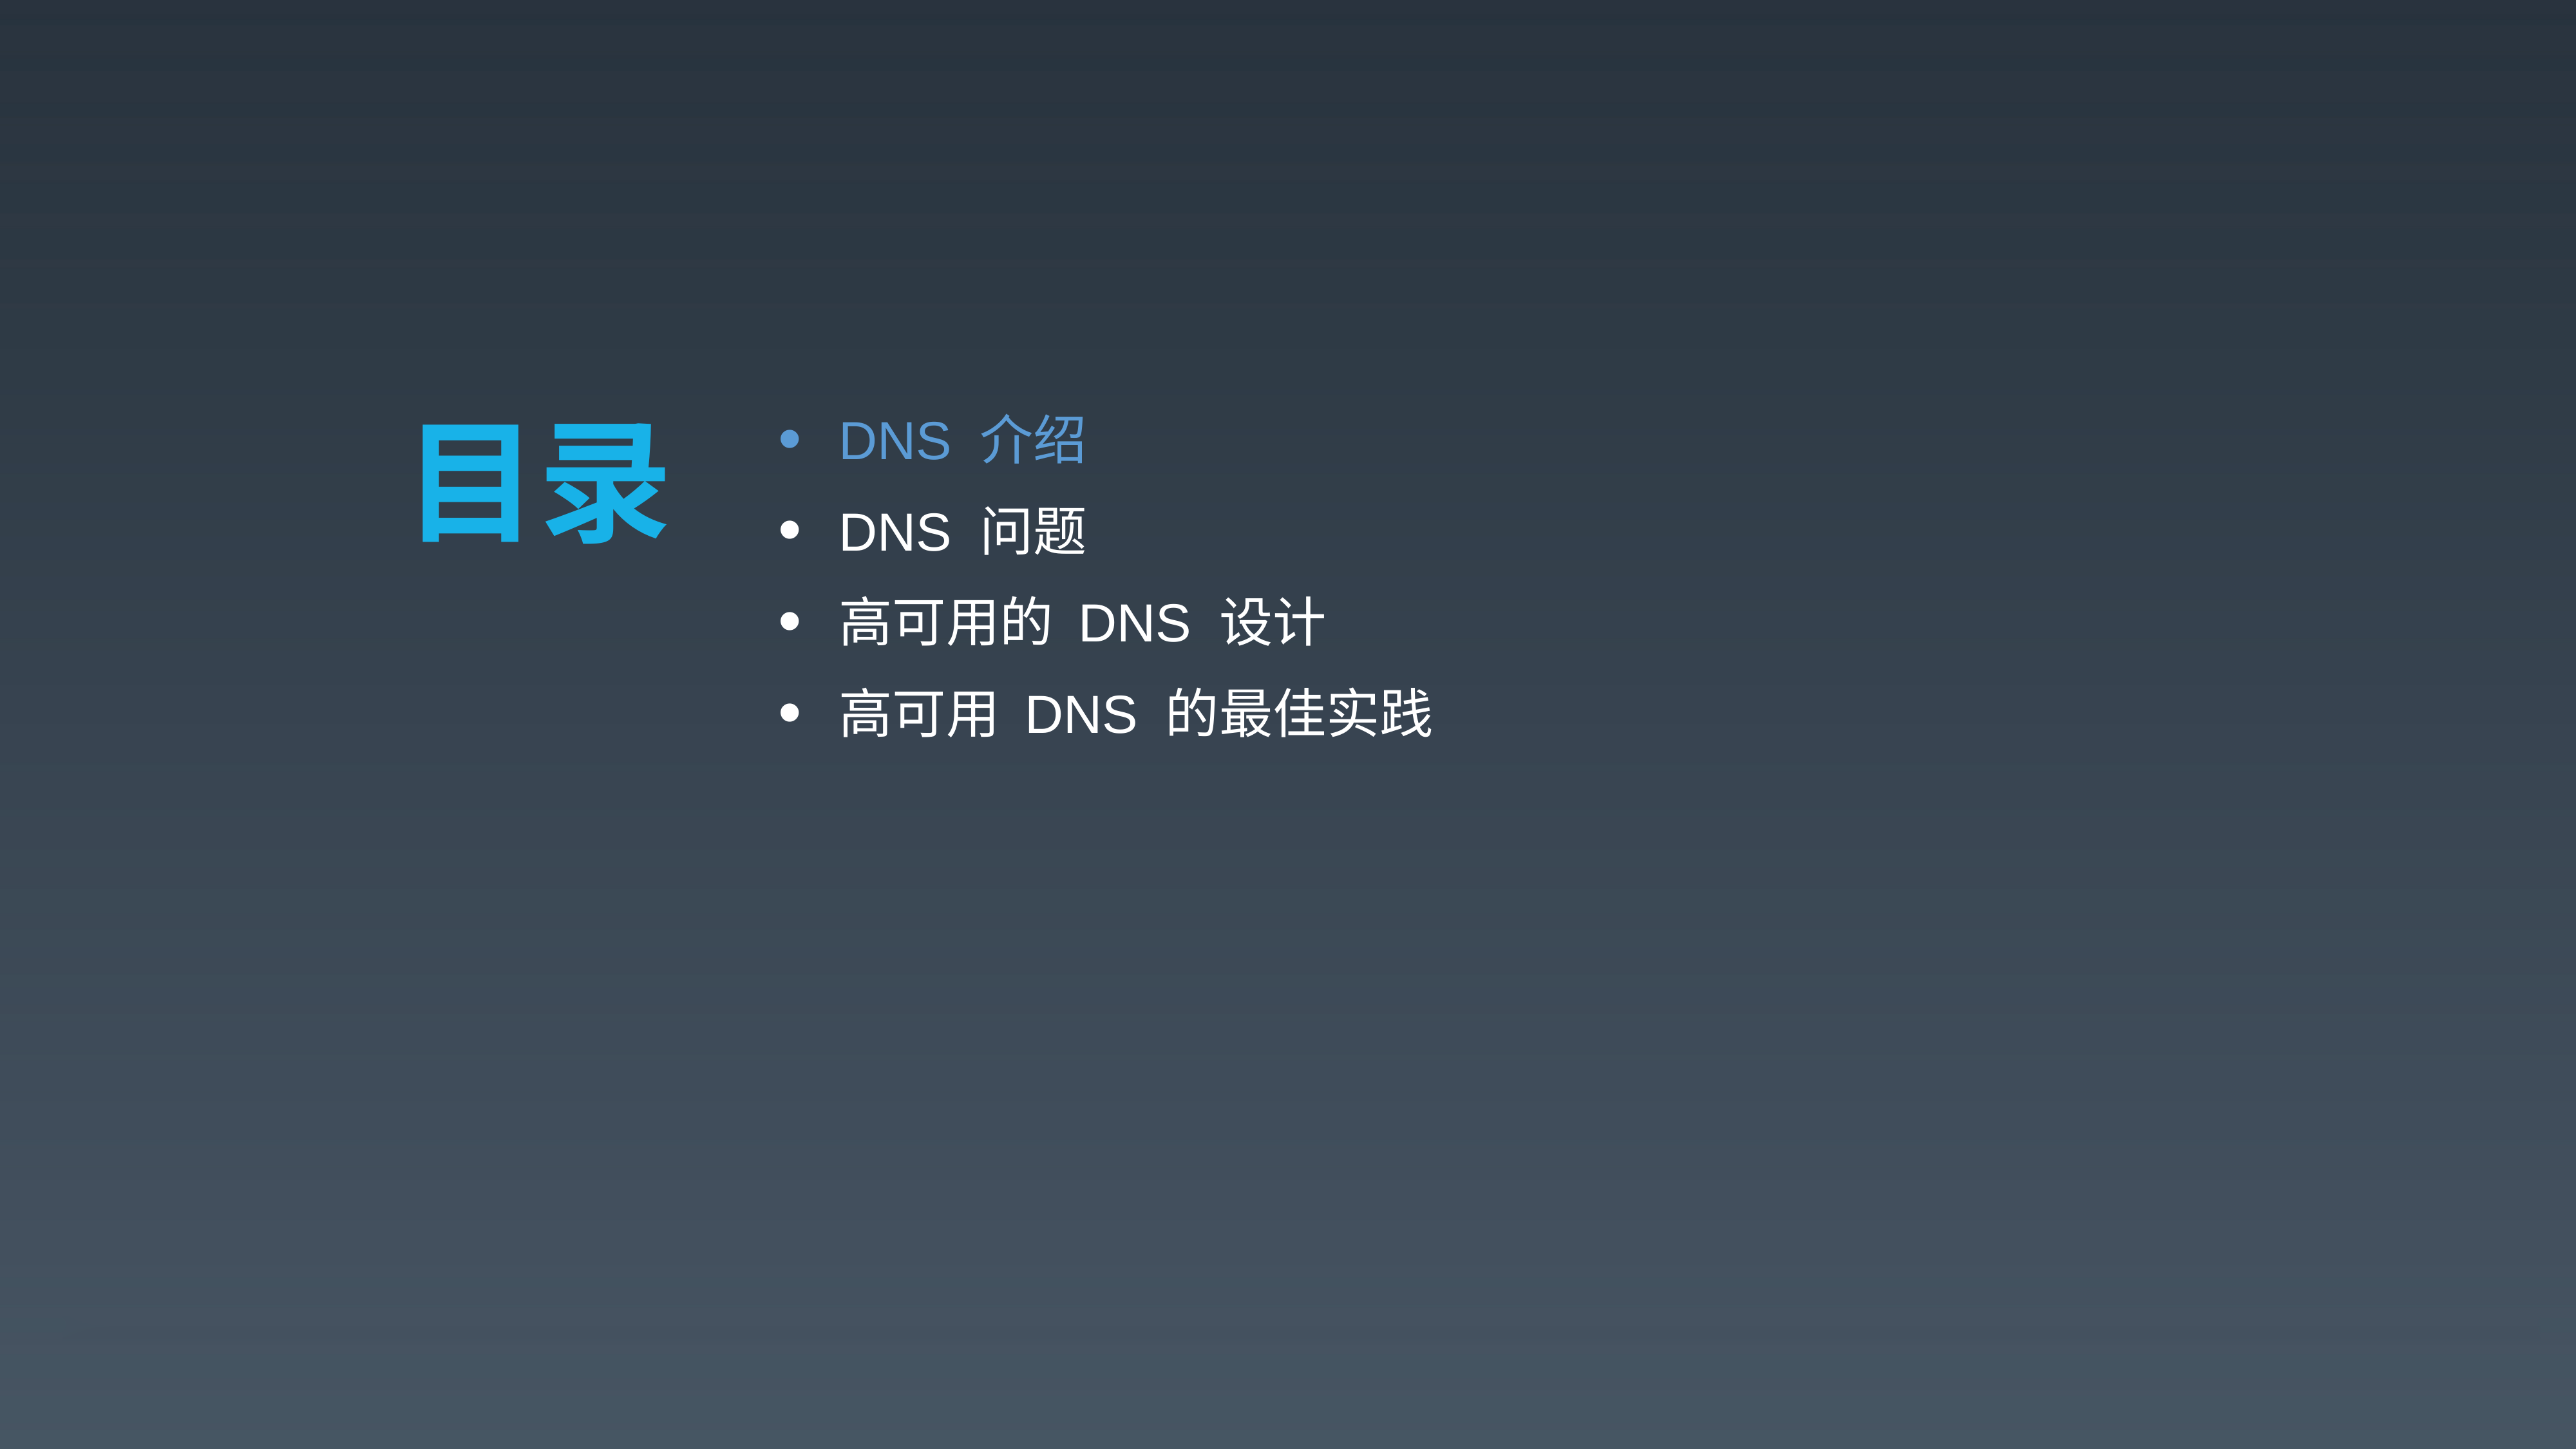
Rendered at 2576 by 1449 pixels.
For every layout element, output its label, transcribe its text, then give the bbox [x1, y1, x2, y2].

picture [0, 0, 2576, 1449]
list DNS 介绍 DNS 问题 高可用的 DNS 设计 高可用 DNS 的最佳实践 [773, 400, 2320, 1224]
